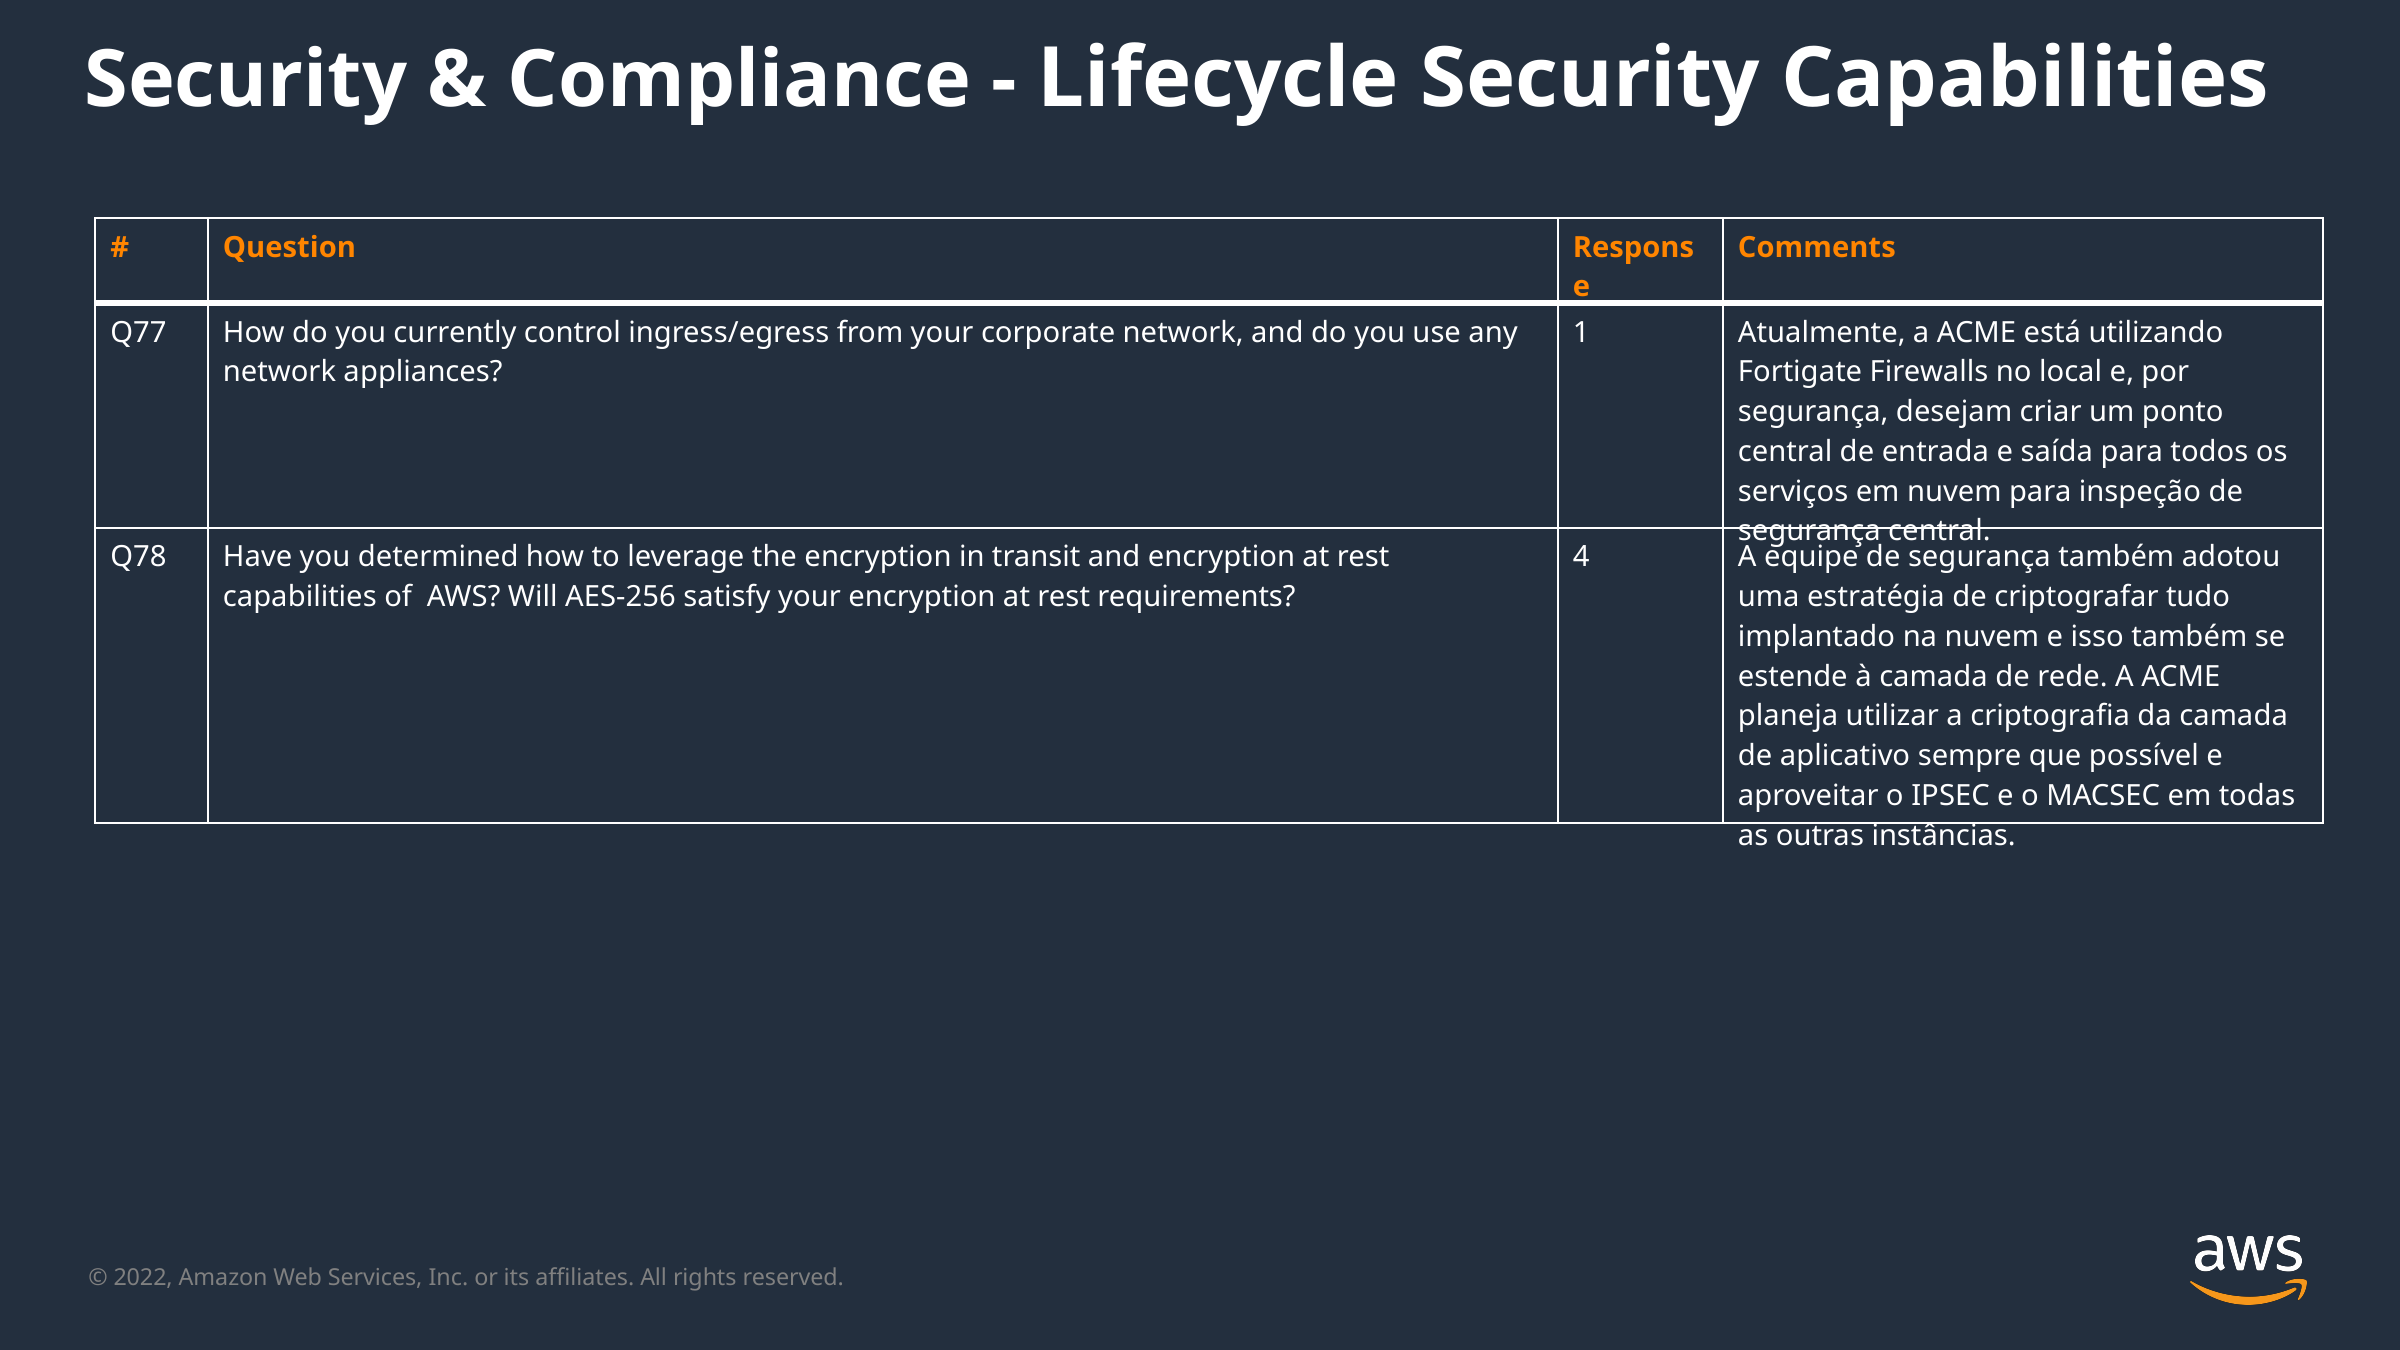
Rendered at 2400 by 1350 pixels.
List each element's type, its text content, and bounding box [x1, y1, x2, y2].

table_cell Atualmente, a ACME está utilizando Fortigate Firewalls no local e, por segurança, desejam criar um ponto central de entrada e saída para todos os serviços em nuvem para inspeção de segurança central. [1724, 306, 2322, 527]
table_cell Q78 [96, 529, 207, 822]
table_cell Have you determined how to leverage the encryption in transit and encryption at rest capabilities of AWS? Will AES-256 satisfy your encryption at rest requirements? [209, 529, 1557, 822]
text_box Security & Compliance - Lifecycle Security Capabilities [69, 16, 2359, 131]
table_cell 4 [1559, 529, 1722, 822]
table_header Question [209, 219, 1557, 300]
table_cell How do you currently control ingress/egress from your corporate network, and do you use any network appliances? [209, 306, 1557, 527]
table_header Response [1559, 219, 1722, 300]
picture [2190, 1235, 2307, 1305]
table_header Comments [1724, 219, 2322, 300]
table_cell 1 [1559, 306, 1722, 527]
table_cell Q77 [96, 306, 207, 527]
table_header # [96, 219, 207, 300]
table_cell A equipe de segurança também adotou uma estratégia de criptografar tudo implantado na nuvem e isso também se estende à camada de rede. A ACME planeja utilizar a criptografia da camada de aplicativo sempre que possível e aproveitar o IPSEC e o MACSEC em todas as outras instâncias. [1724, 529, 2322, 822]
